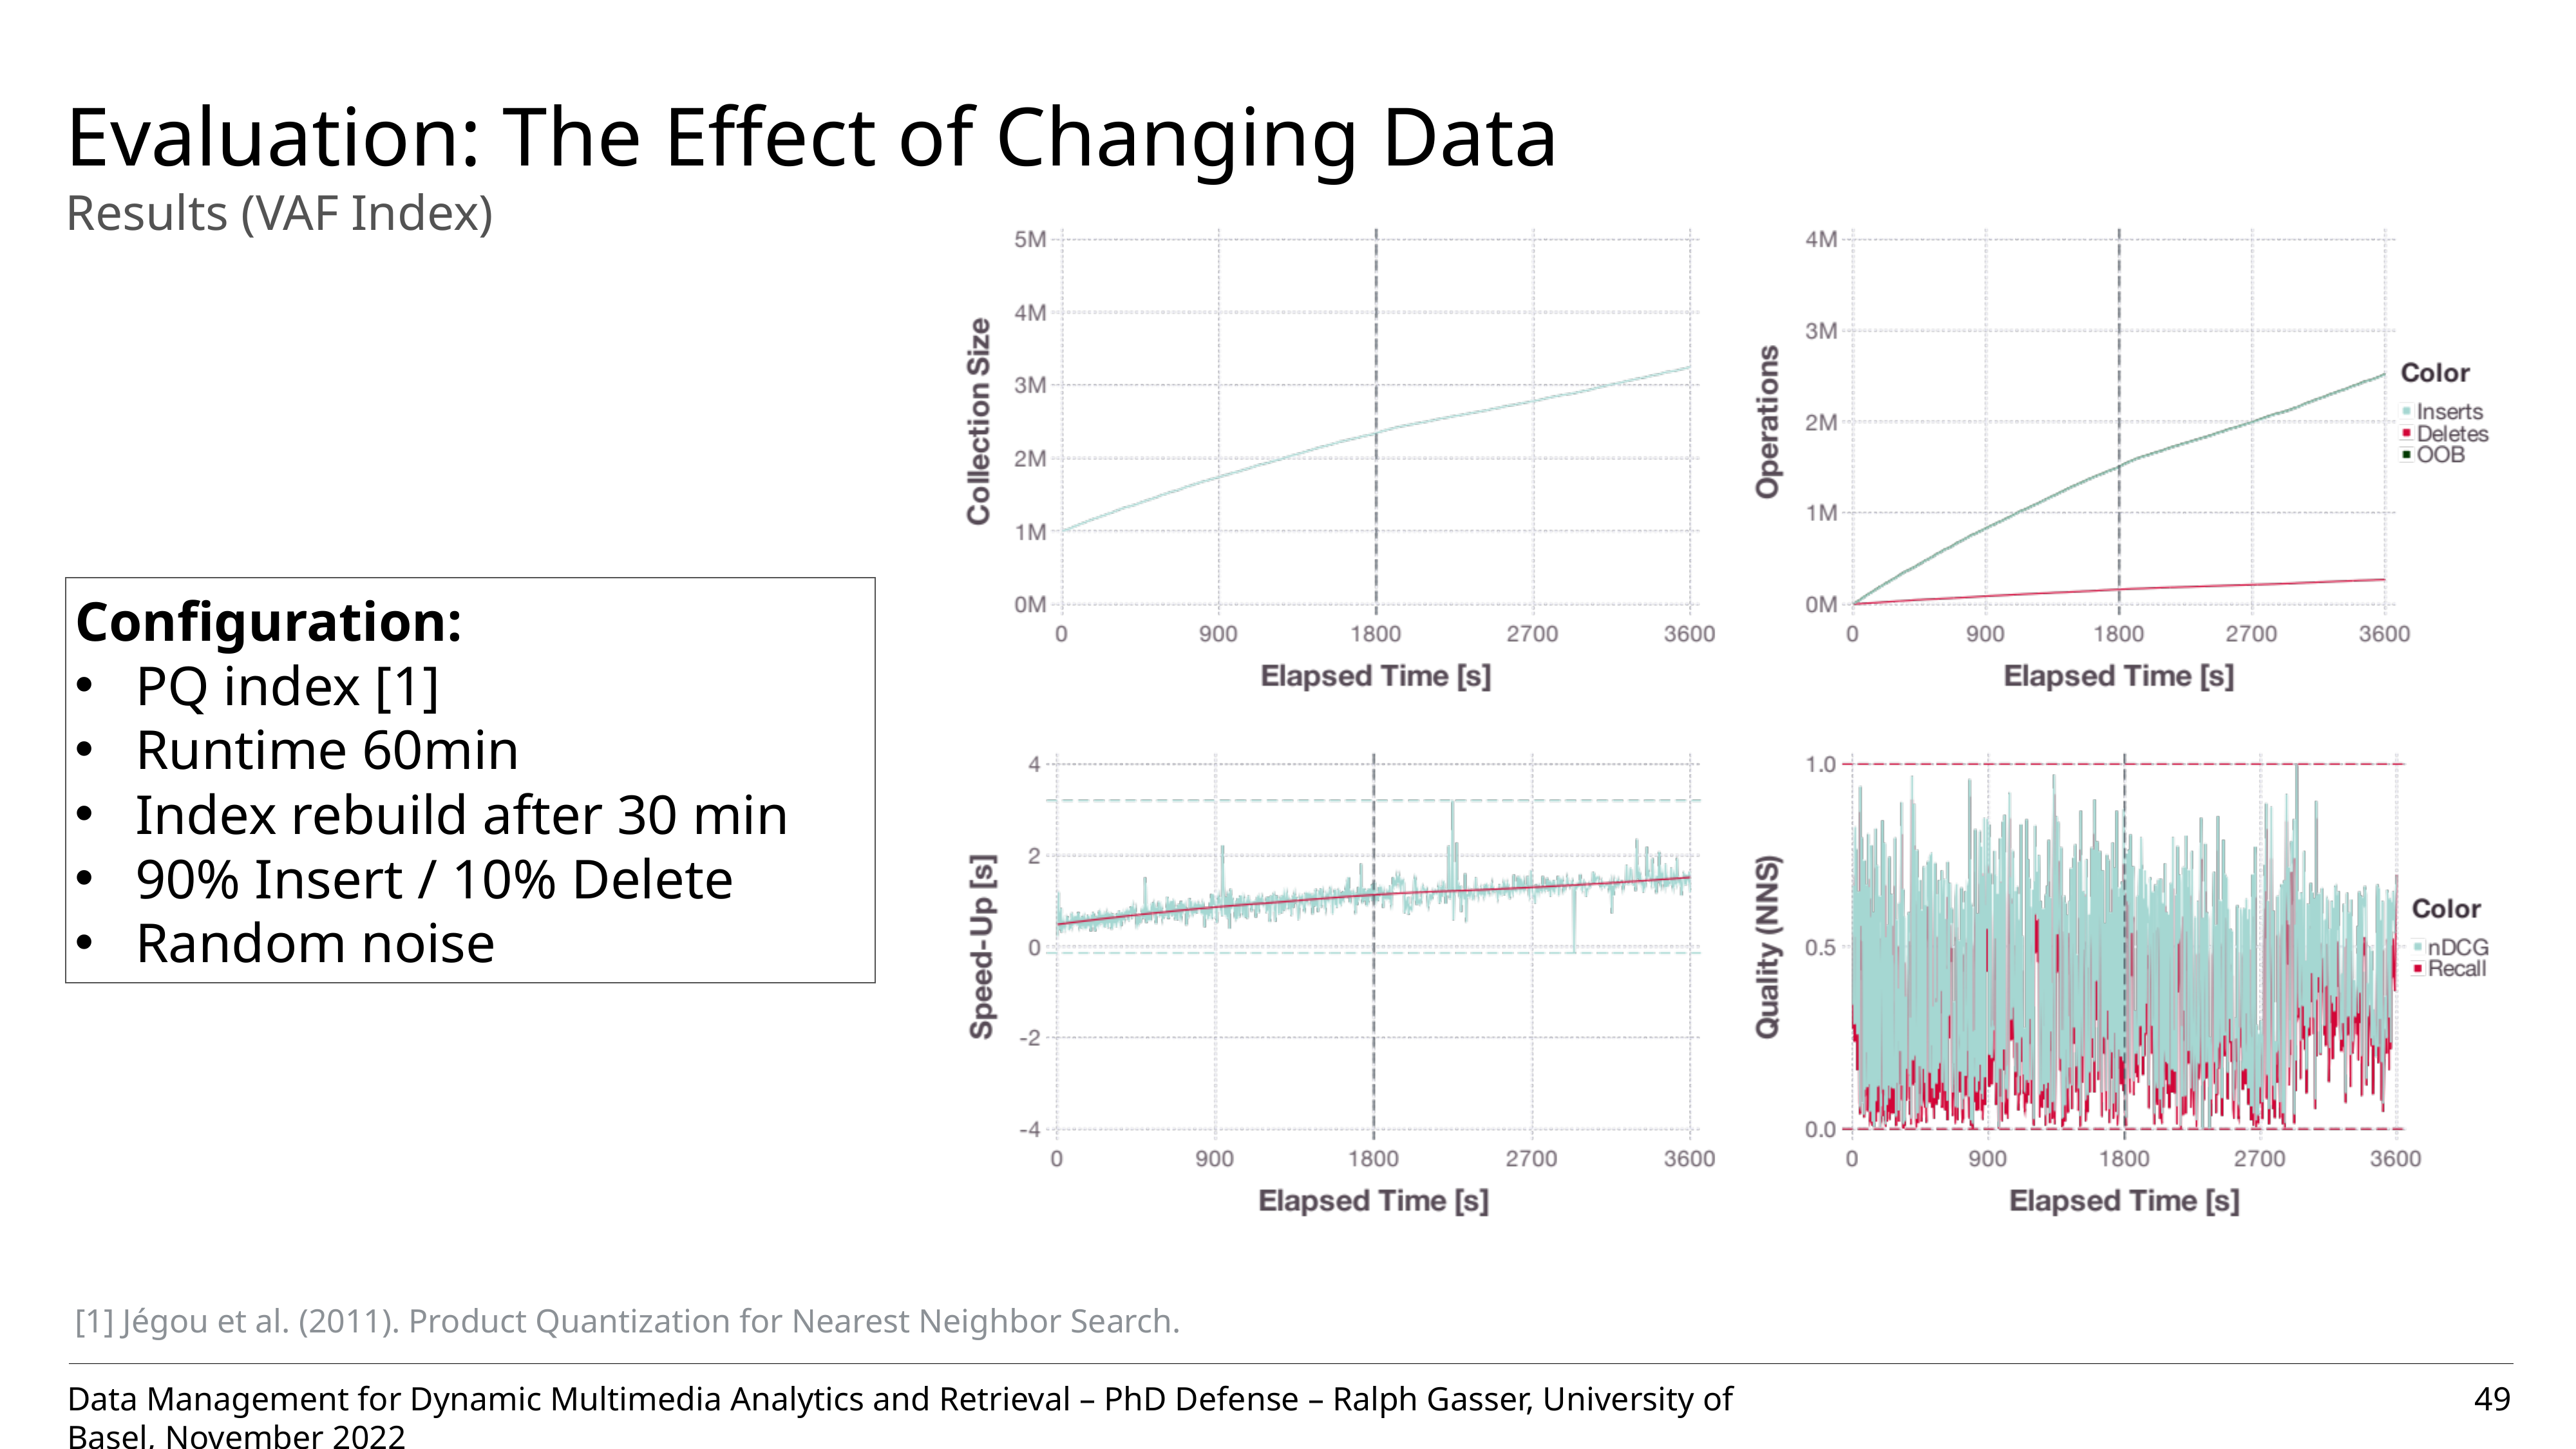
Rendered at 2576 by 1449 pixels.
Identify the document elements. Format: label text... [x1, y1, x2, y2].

slide_number 49 [2343, 1378, 2512, 1418]
text_box Configuration: PQ index [1] Runtime 60min Index rebuild after 30 min 90% Insert / 10% Delete Random noise [65, 578, 876, 983]
picture [942, 203, 2511, 1250]
text_box [1] Jégou et al. (2011). Product Quantization for Nearest Neighbor Search. [65, 1296, 1927, 1345]
title Evaluation: The Effect of Changing Data Results (VAF Index) [65, 85, 2511, 265]
